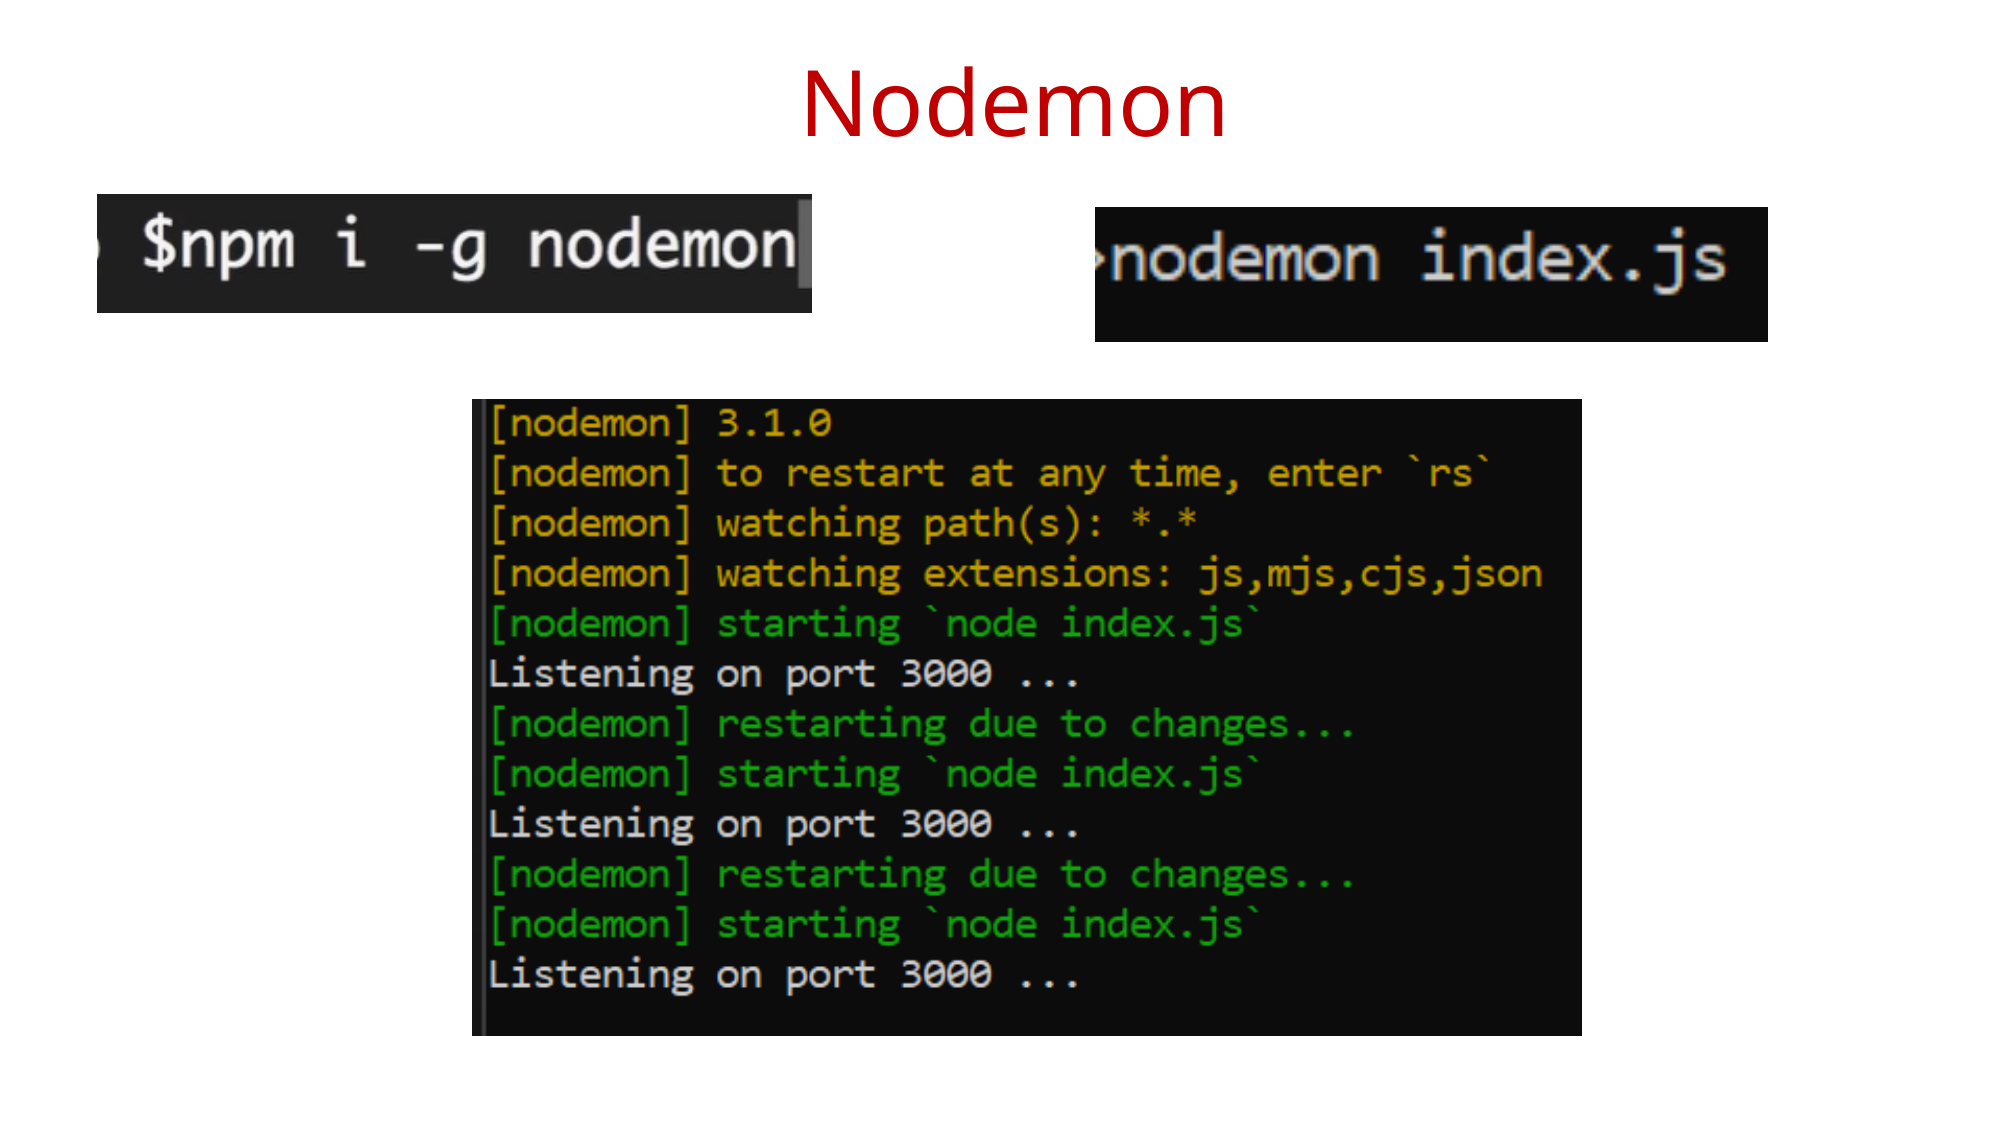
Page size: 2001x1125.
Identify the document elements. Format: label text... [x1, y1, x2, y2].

picture [97, 194, 812, 314]
picture [472, 399, 1582, 1036]
picture [1094, 207, 1768, 342]
title Nodemon [152, 41, 1878, 173]
